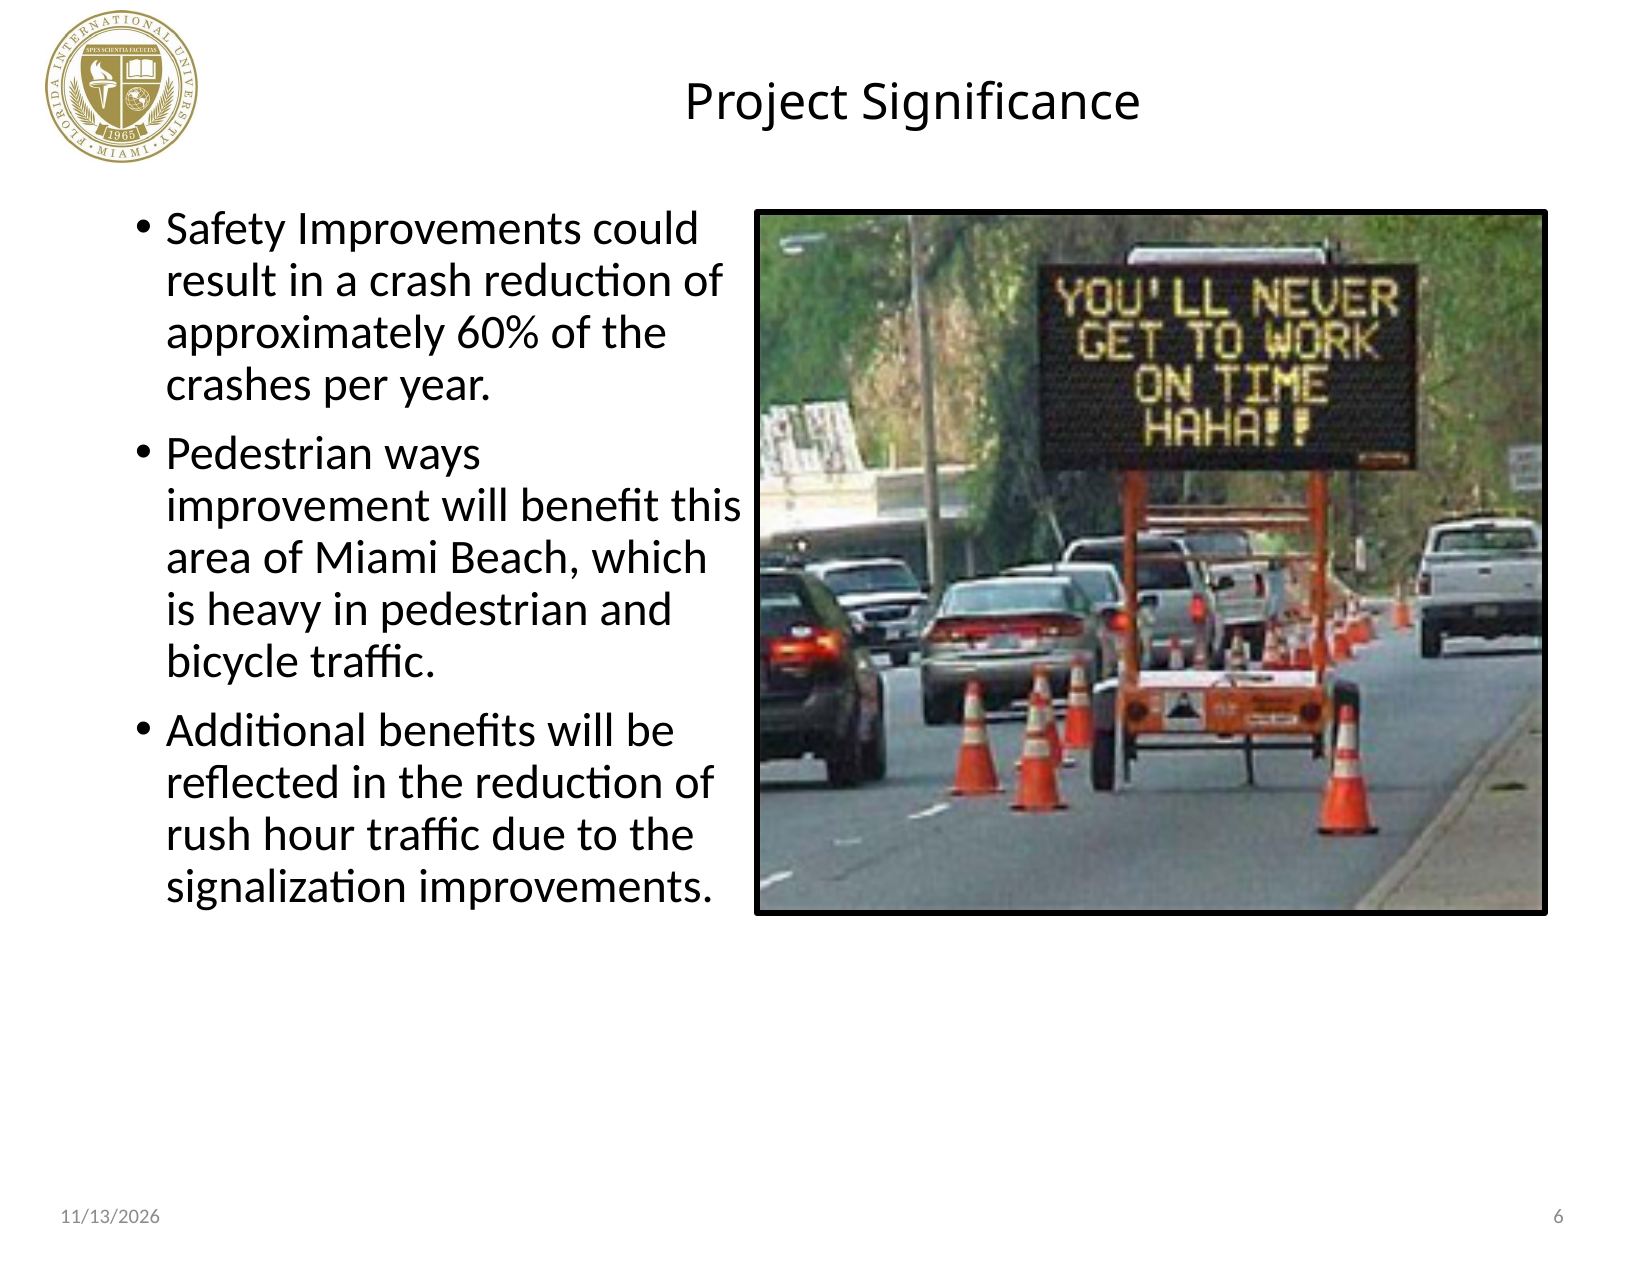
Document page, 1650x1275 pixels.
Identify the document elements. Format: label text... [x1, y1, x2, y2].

picture [45, 10, 198, 163]
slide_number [45, 1181, 417, 1250]
slide_number 6 [1207, 1181, 1579, 1250]
text_box Safety Improvements could result in a crash reduction of approximately 60% of the crashes per year. Pedestrian ways improvement will benefit this area of Miami Beach, which is heavy in pedestrian and bicycle traffic. Additional benefits will be reflected in the reduction of rush hour traffic due to the signalization improvements. [120, 195, 760, 1096]
picture [759, 215, 1542, 910]
title Project Significance [284, 10, 1543, 196]
